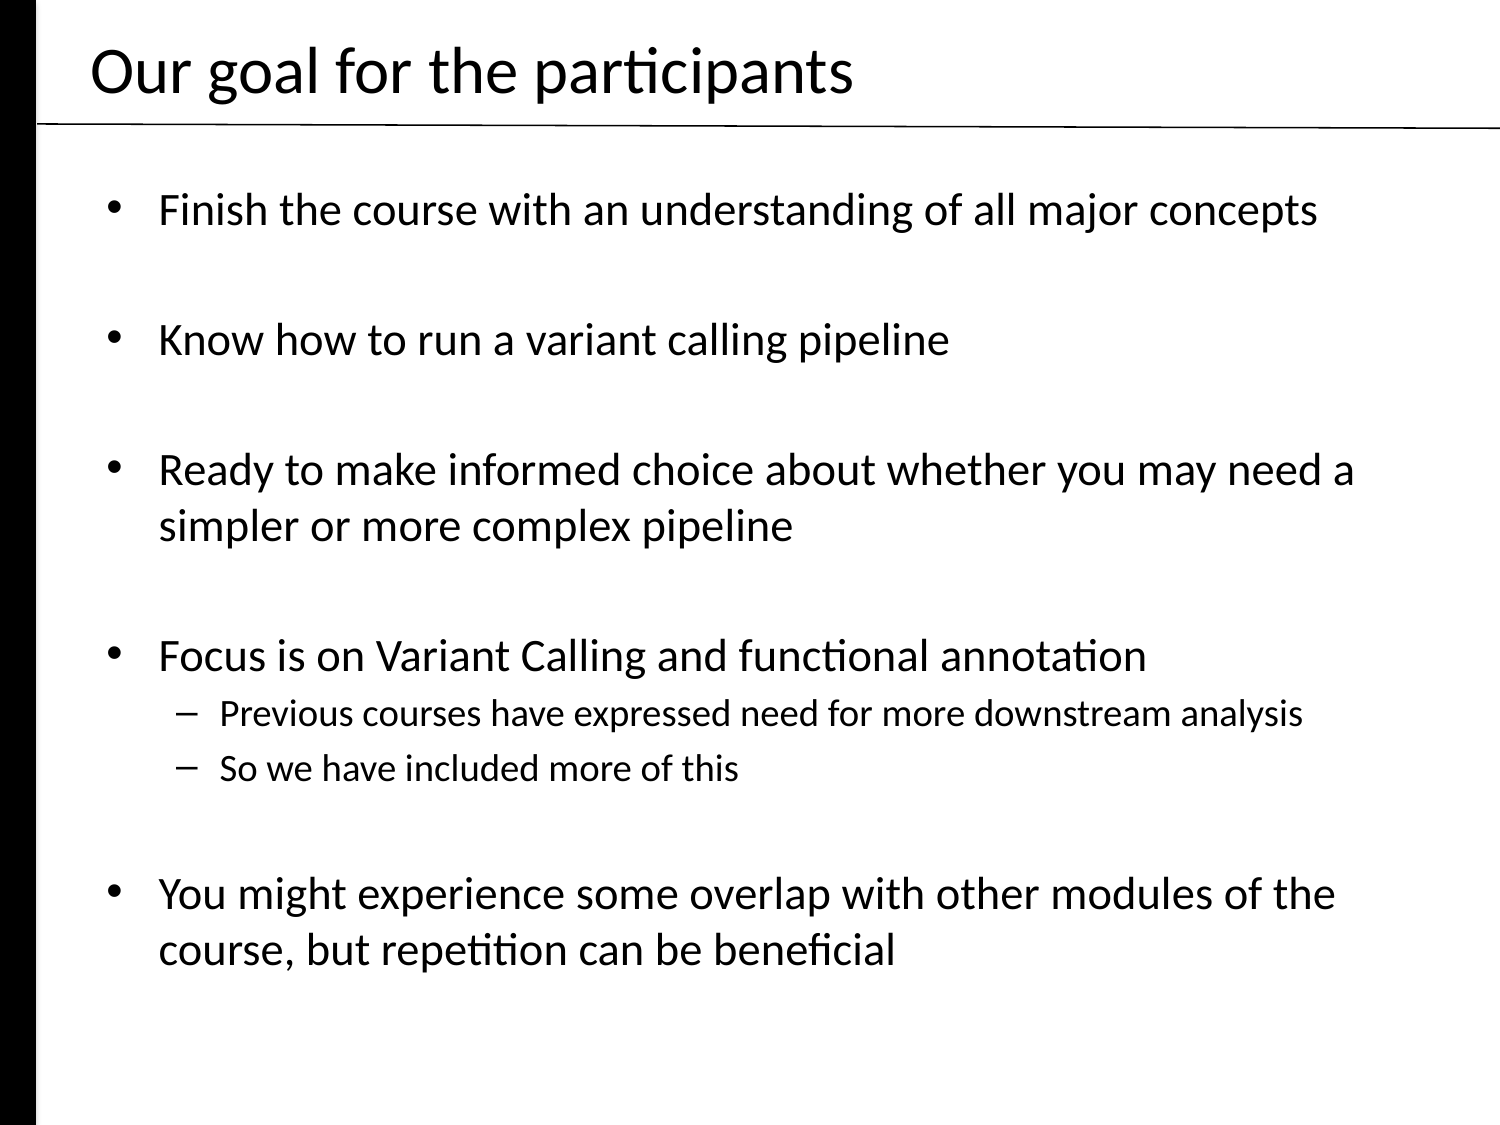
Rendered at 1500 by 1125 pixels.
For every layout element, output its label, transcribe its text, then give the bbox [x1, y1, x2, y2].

list Finish the course with an understanding of all major concepts Know how to run a variant calling pipeline Ready to make informed choice about whether you may need a simpler or more complex pipeline Focus is on Variant Calling and functional annotation Previous courses have expressed need for more downstream analysis So we have included more of this You might experience some overlap with other modules of the course, but repetition can be beneficial [91, 171, 1442, 990]
title Our goal for the participants [75, 6, 1425, 127]
